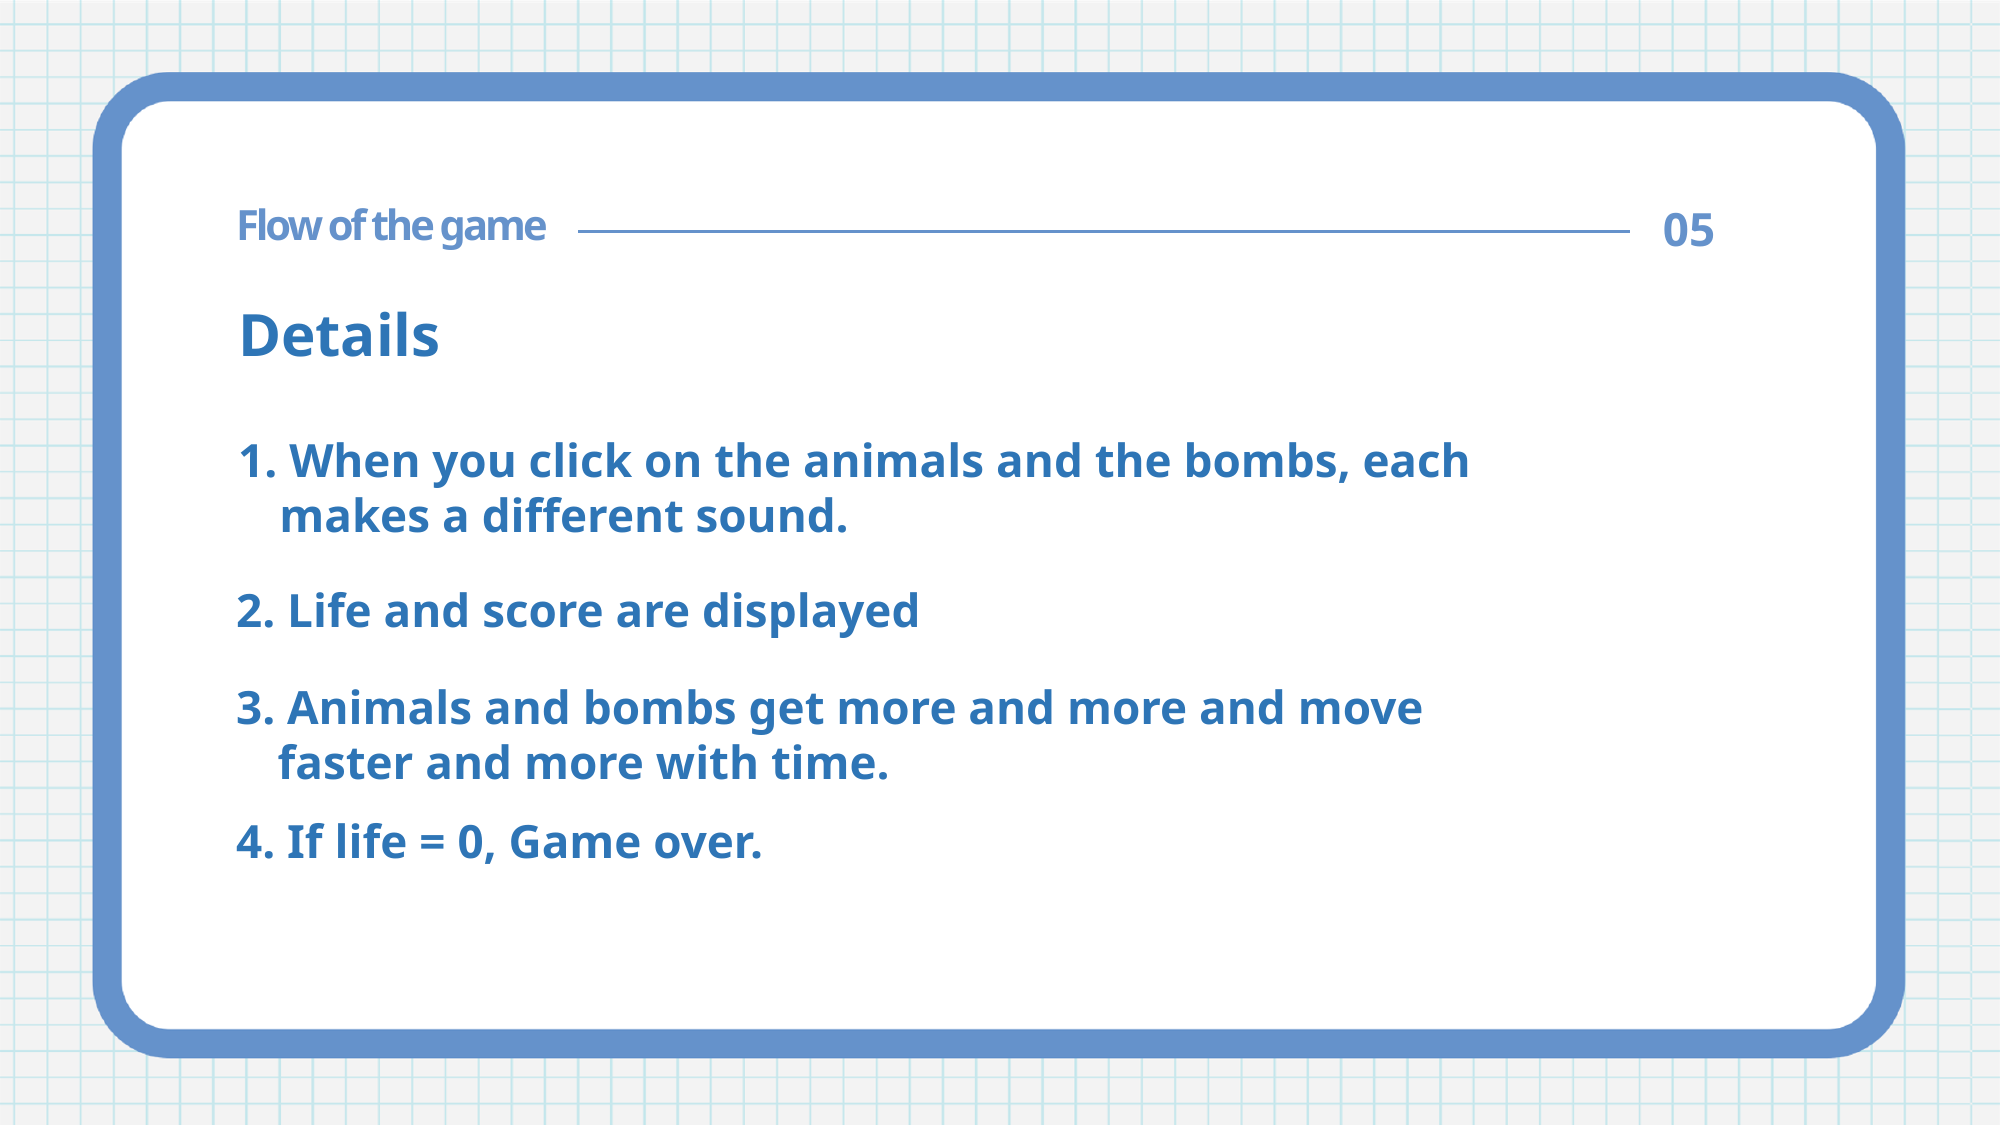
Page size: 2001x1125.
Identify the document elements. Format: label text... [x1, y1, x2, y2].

text_box 1. When you click on the animals and the bombs, each makes a different sound. [223, 424, 1498, 549]
text_box 05 [1648, 192, 1754, 263]
text_box 2. Life and score are displayed [221, 574, 1409, 645]
text_box 3. Animals and bombs get more and more and move faster and more with time. [221, 671, 1496, 797]
text_box Flow of the game [221, 191, 605, 256]
text_box 4. If life = 0, Game over. [221, 805, 1496, 875]
text_box Details [223, 290, 868, 376]
picture [0, 0, 2000, 1125]
